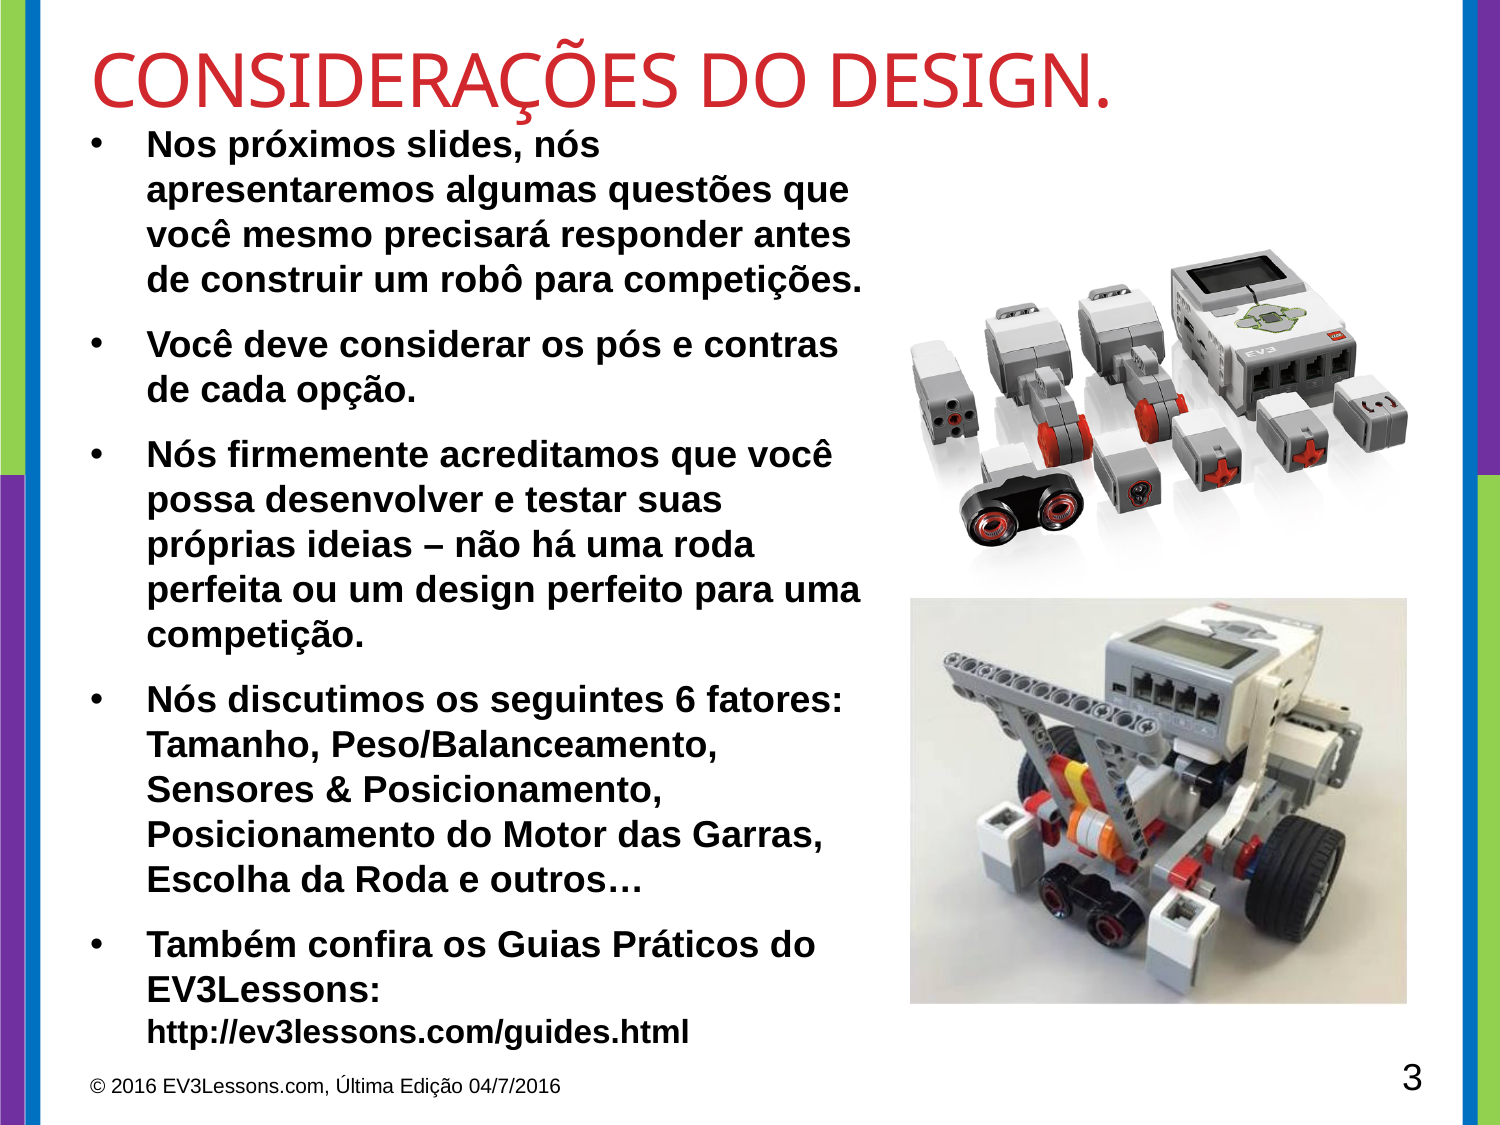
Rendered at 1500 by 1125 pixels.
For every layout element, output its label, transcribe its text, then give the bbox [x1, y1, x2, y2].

slide_number 3 [1387, 1045, 1491, 1106]
footer © 2016 EV3Lessons.com, Última Edição 04/7/2016 [75, 1065, 638, 1112]
picture [910, 249, 1408, 1006]
title Considerações do design. [75, 25, 1428, 250]
list Nos próximos slides, nós apresentaremos algumas questões que você mesmo precisará responder antes de construir um robô para competições. Você deve considerar os pós e contras de cada opção. Nós firmemente acreditamos que você possa desenvolver e testar suas próprias ideias – não há uma roda perfeita ou um design perfeito para uma competição. Nós discutimos os seguintes 6 fatores: Tamanho, Peso/Balanceamento, Sensores & Posicionamento, Posicionamento do Motor das Garras, Escolha da Roda e outros… Também confira os Guias Práticos do EV3Lessons: http://ev3lessons.com/guides.html [75, 112, 891, 890]
